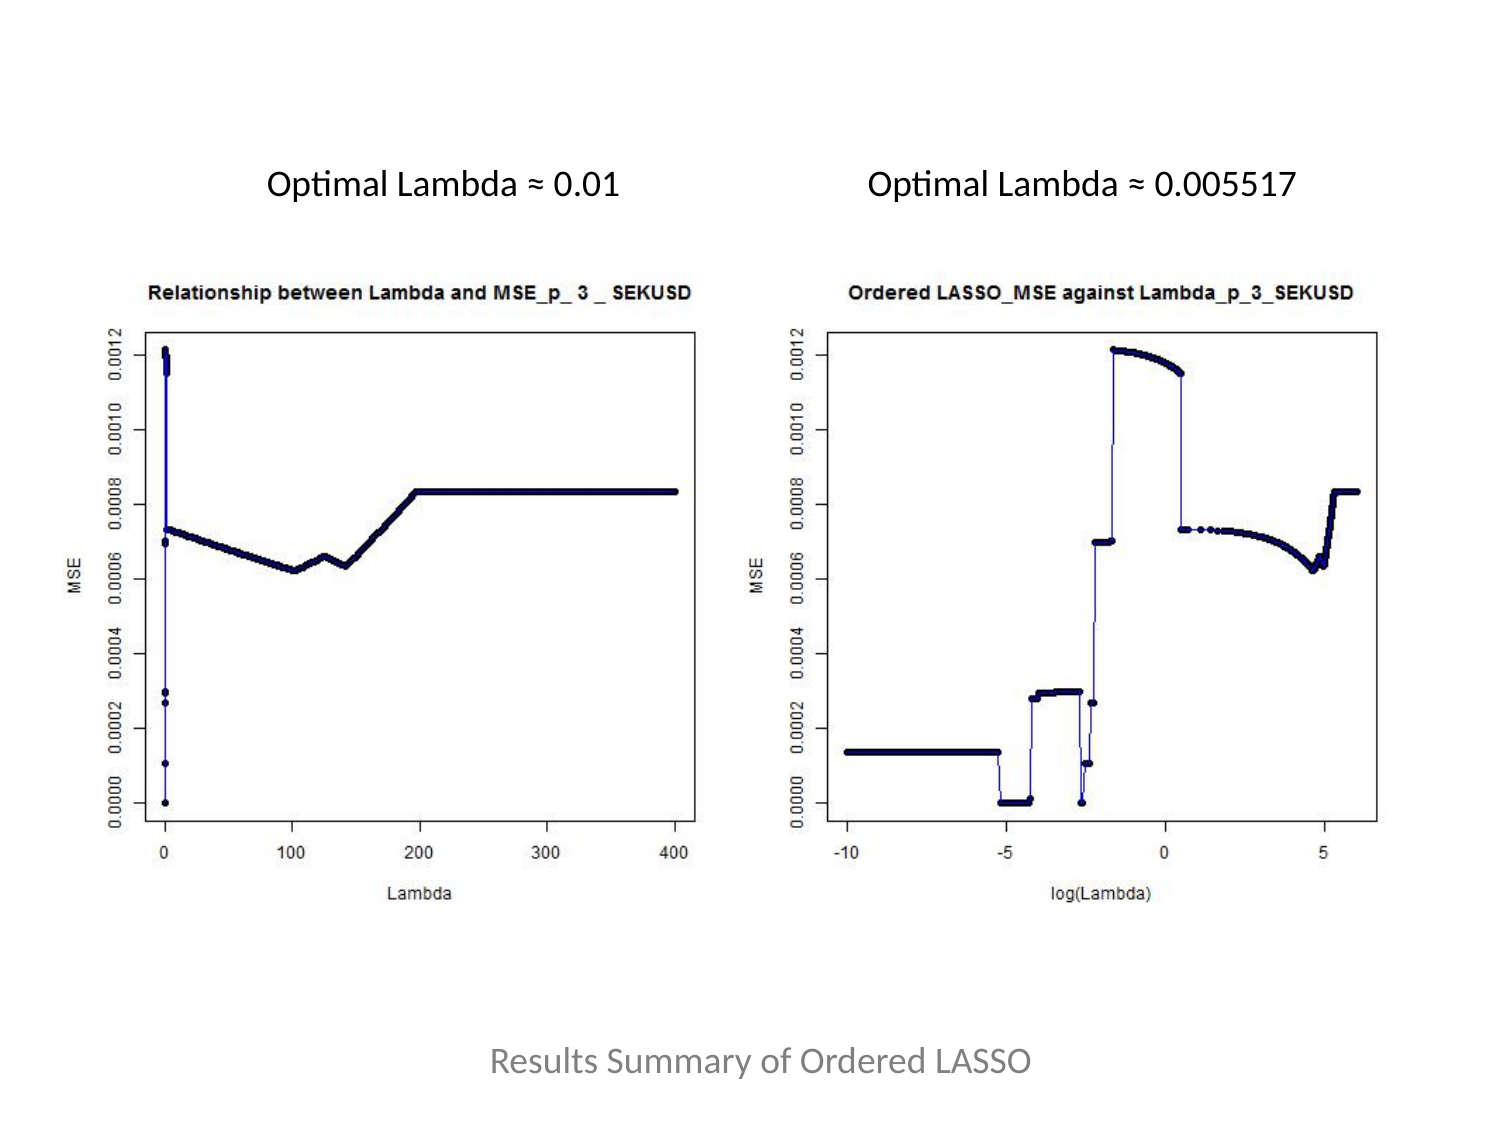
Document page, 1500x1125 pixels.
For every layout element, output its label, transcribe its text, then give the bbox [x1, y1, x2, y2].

text_box Optimal Lambda ≈ 0.01 [252, 151, 636, 212]
text_box Optimal Lambda ≈ 0.005517 [852, 151, 1313, 212]
picture [744, 249, 1421, 926]
picture [62, 249, 738, 925]
text_box Results Summary of Ordered LASSO [474, 1028, 1050, 1089]
